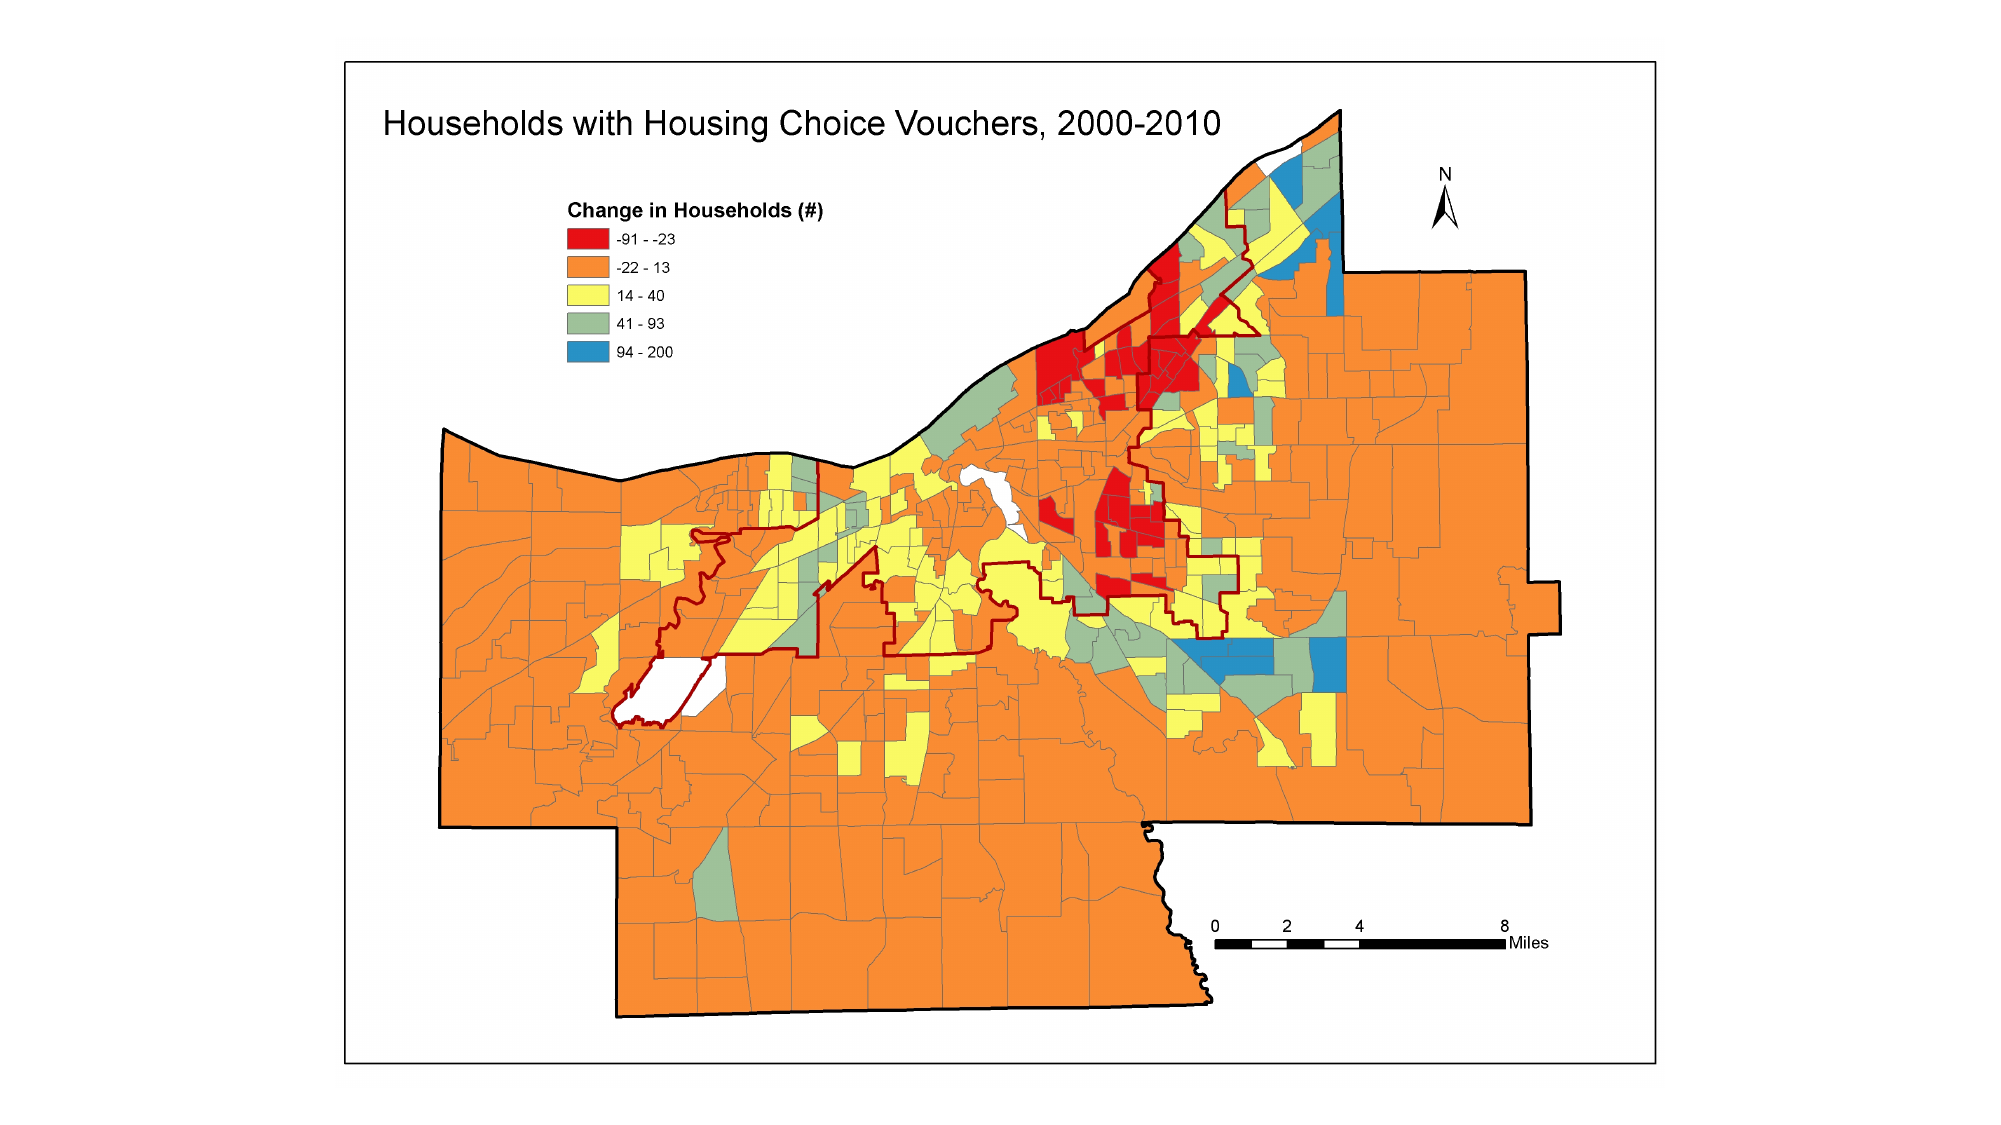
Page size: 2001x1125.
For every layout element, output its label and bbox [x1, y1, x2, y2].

picture [335, 37, 1665, 1088]
